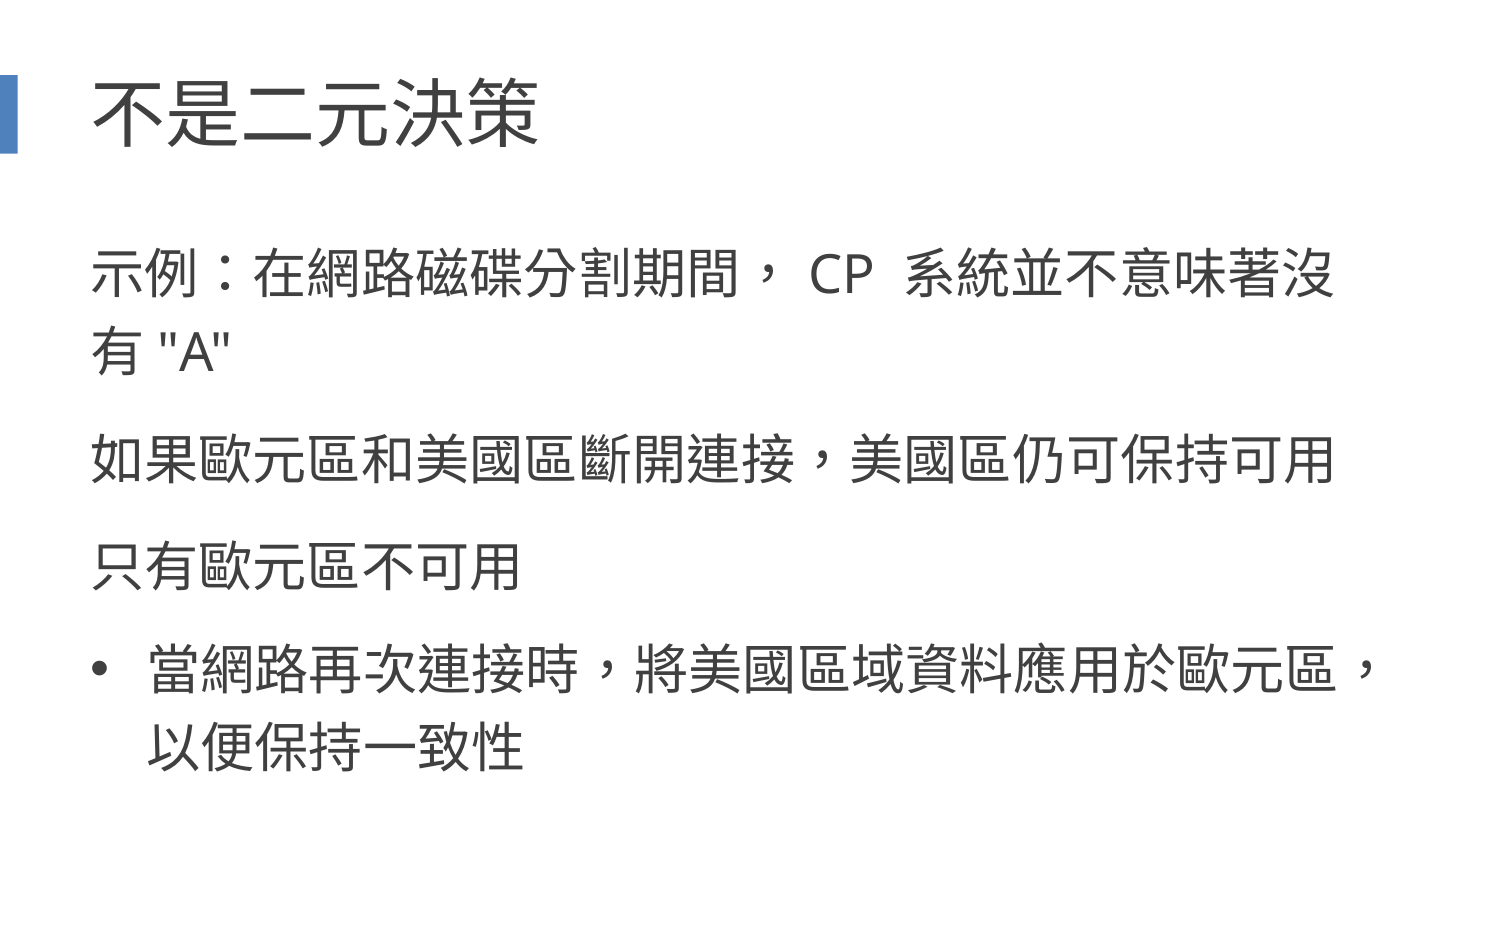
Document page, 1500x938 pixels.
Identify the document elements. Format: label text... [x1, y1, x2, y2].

list 示例：在網路磁碟分割期間，CP 系統並不意味著沒有"A" 如果歐元區和美國區斷開連接，美國區仍可保持可用 只有歐元區不可用 當網路再次連接時，將美國區域資料應用於歐元區，以便保持一致性 [75, 218, 1425, 838]
title 不是二元決策 [75, 37, 1425, 186]
